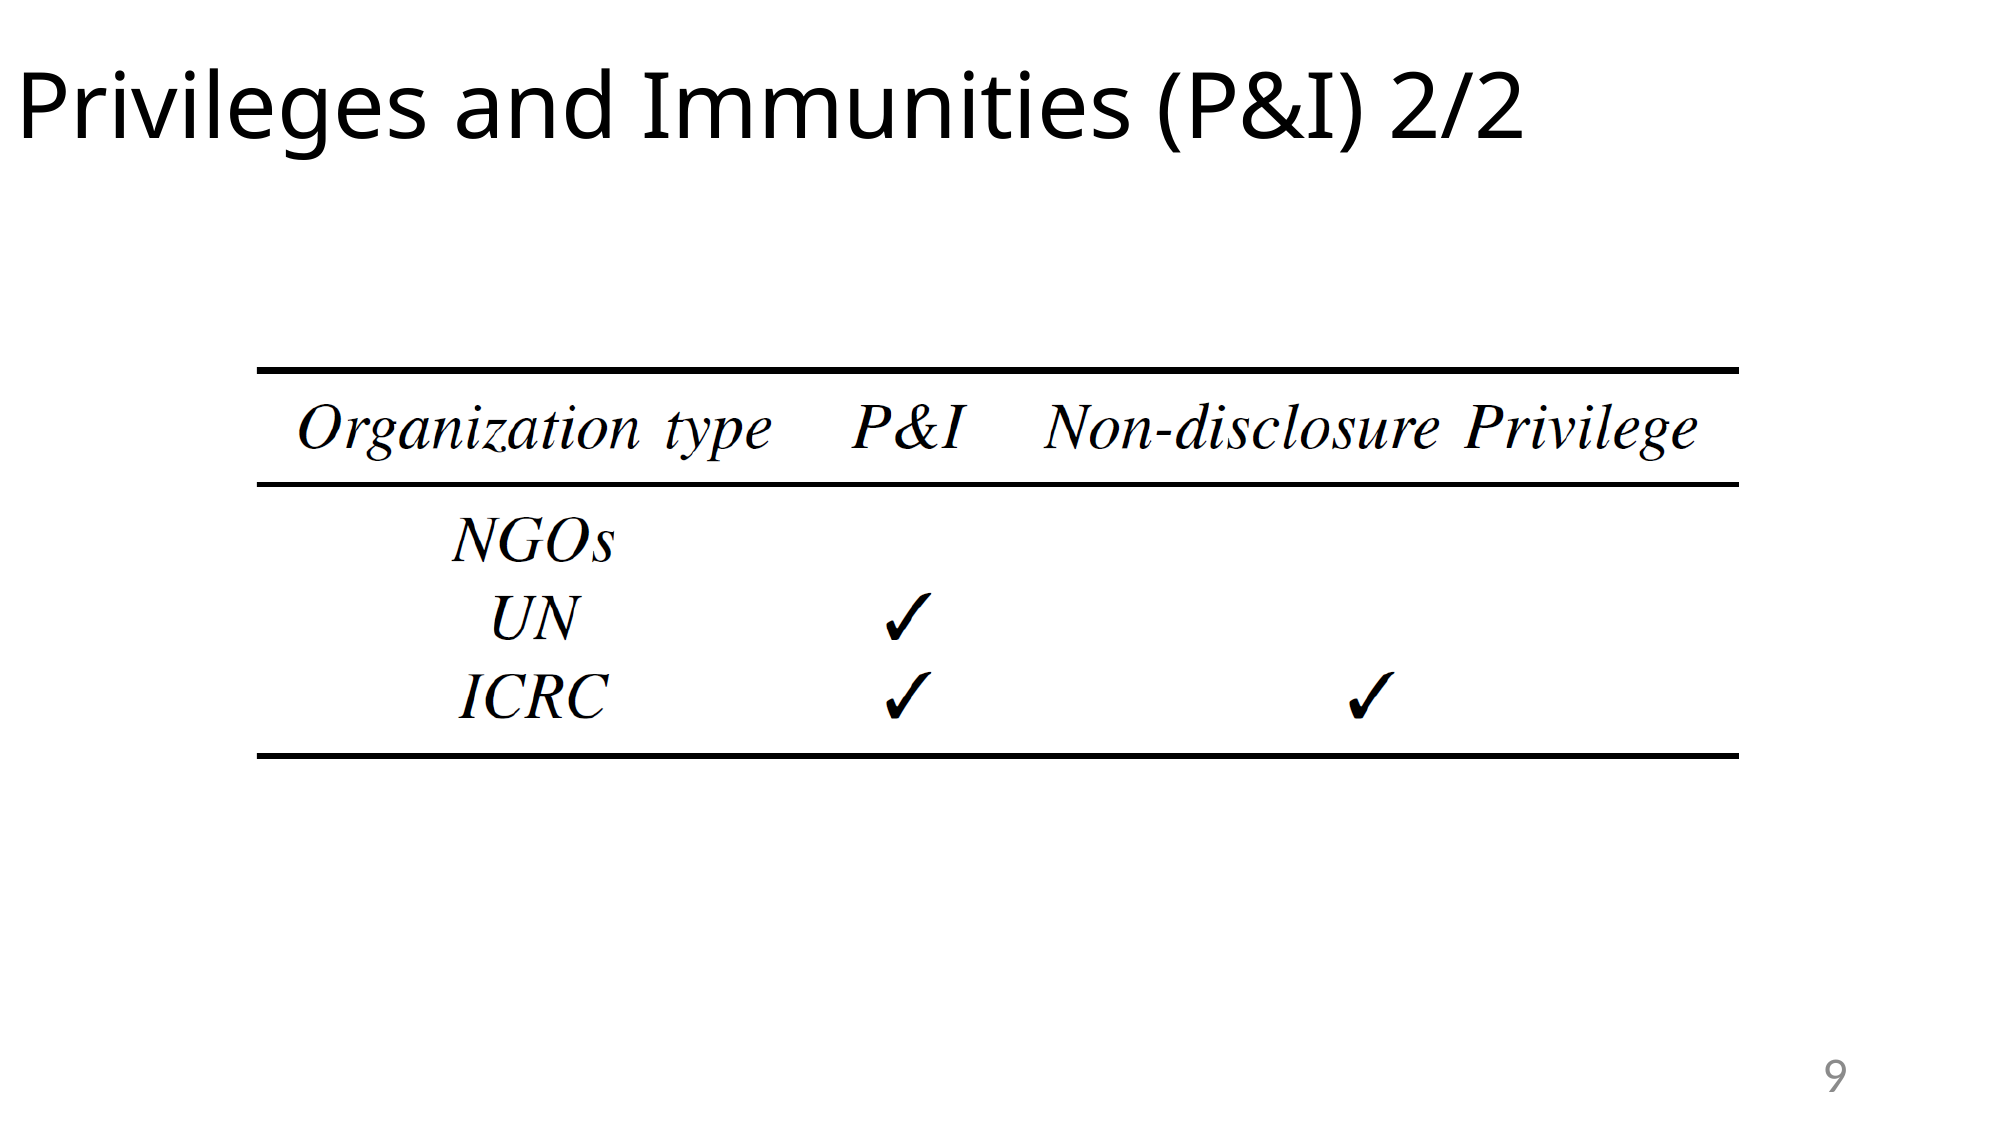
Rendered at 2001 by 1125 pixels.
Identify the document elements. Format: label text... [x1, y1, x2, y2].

title Privileges and Immunities (P&I) 2/2 [0, 0, 1725, 218]
slide_number 9 [1412, 1042, 1863, 1103]
picture [256, 363, 1744, 762]
